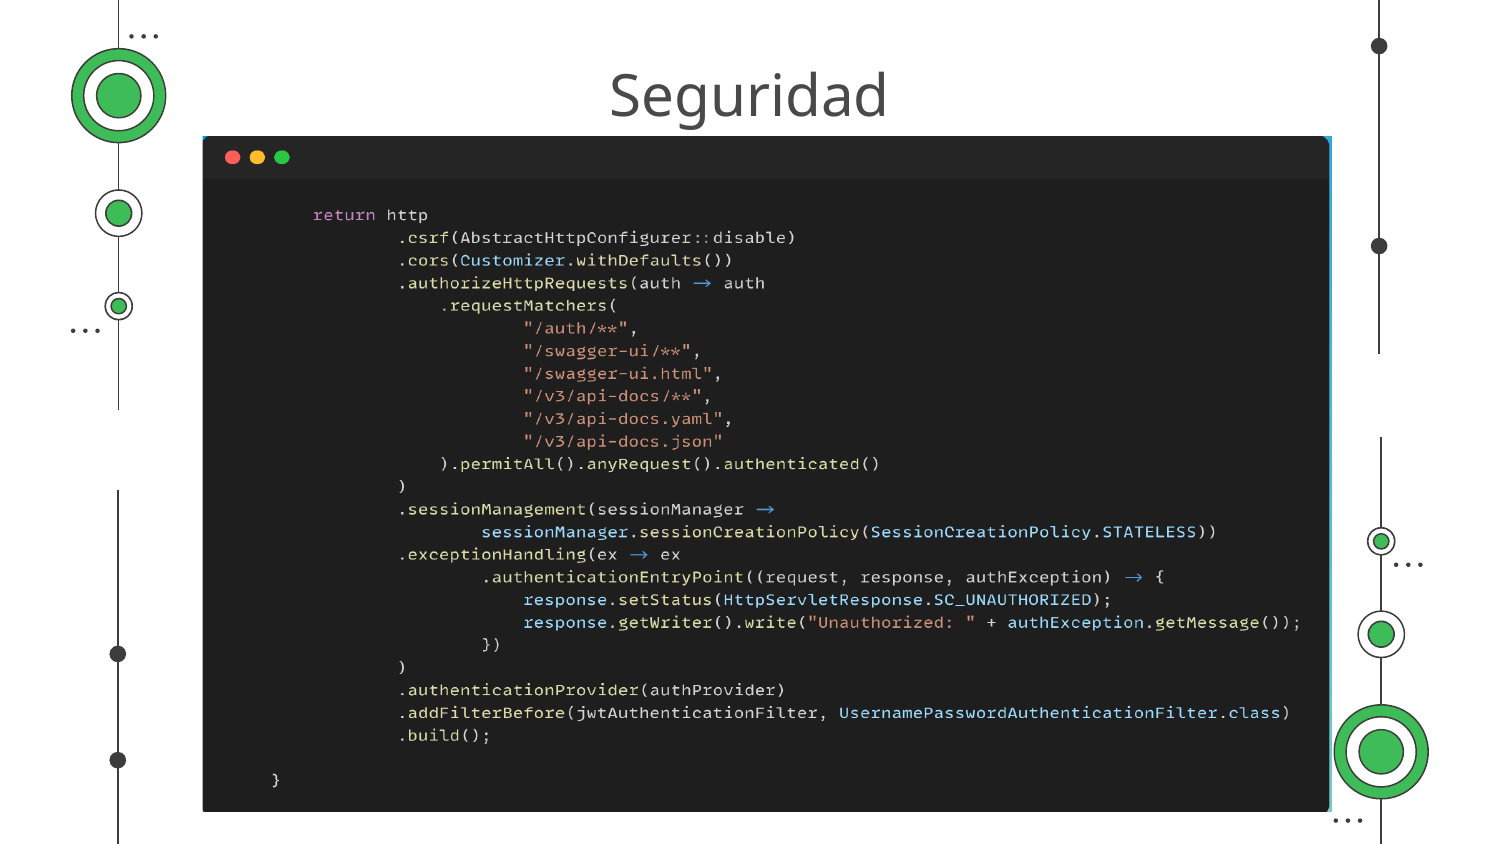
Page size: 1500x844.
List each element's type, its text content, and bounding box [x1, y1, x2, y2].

picture [202, 136, 1333, 812]
title Seguridad [299, 42, 1201, 135]
